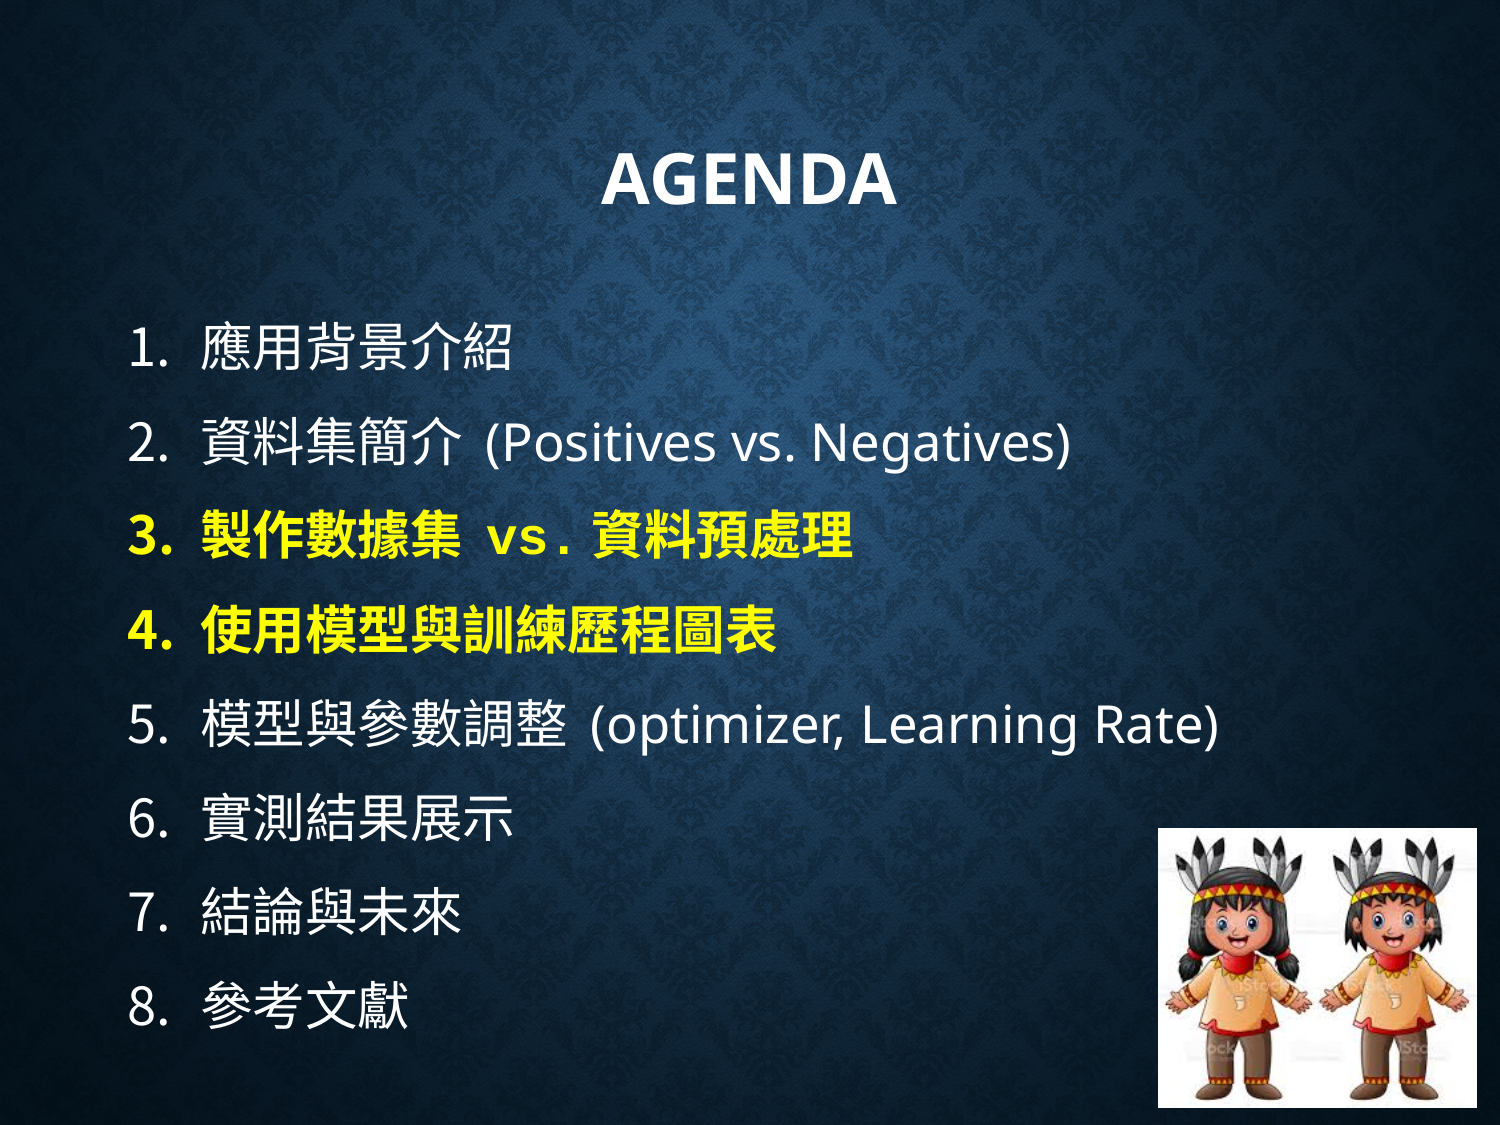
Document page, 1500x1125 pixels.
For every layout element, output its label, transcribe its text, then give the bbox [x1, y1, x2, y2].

picture [1157, 828, 1477, 1108]
title Agenda [112, 99, 1387, 264]
list 應用背景介紹 資料集簡介 (Positives vs. Negatives) 製作數據集 vs.資料預處理 使用模型與訓練歷程圖表 模型與參數調整 (optimizer, Learning Rate) 實測結果展示 結論與未來 參考文獻 [112, 294, 1387, 1045]
